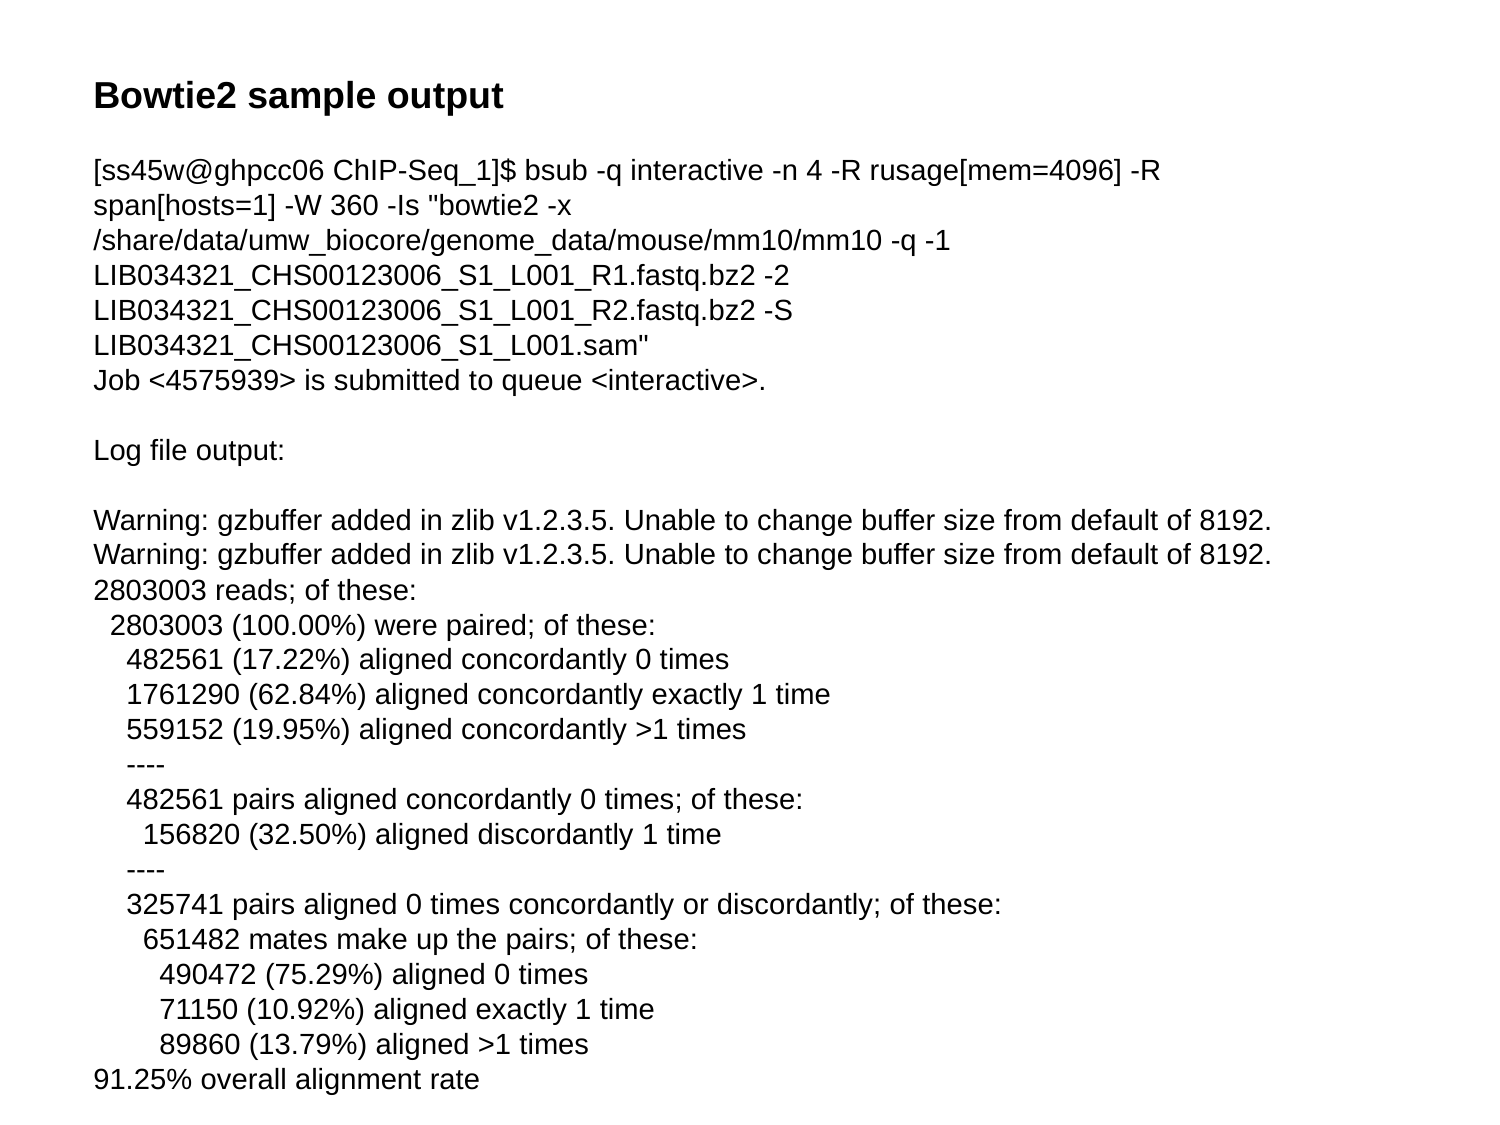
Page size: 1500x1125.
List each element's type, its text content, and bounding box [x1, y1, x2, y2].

text_box Bowtie2 sample output [ss45w@ghpcc06 ChIP-Seq_1]$ bsub -q interactive -n 4 -R rusage[mem=4096] -R span[hosts=1] -W 360 -Is "bowtie2 -x /share/data/umw_biocore/genome_data/mouse/mm10/mm10 -q -1 LIB034321_CHS00123006_S1_L001_R1.fastq.bz2 -2 LIB034321_CHS00123006_S1_L001_R2.fastq.bz2 -S LIB034321_CHS00123006_S1_L001.sam" Job <4575939> is submitted to queue <interactive>. Log file output: Warning: gzbuffer added in zlib v1.2.3.5. Unable to change buffer size from default of 8192. Warning: gzbuffer added in zlib v1.2.3.5. Unable to change buffer size from default of 8192. 2803003 reads; of these: 2803003 (100.00%) were paired; of these: 482561 (17.22%) aligned concordantly 0 times 1761290 (62.84%) aligned concordantly exactly 1 time 559152 (19.95%) aligned concordantly >1 times ---- 482561 pairs aligned concordantly 0 times; of these: 156820 (32.50%) aligned discordantly 1 time ---- 325741 pairs aligned 0 times concordantly or discordantly; of these: 651482 mates make up the pairs; of these: 490472 (75.29%) aligned 0 times 71150 (10.92%) aligned exactly 1 time 89860 (13.79%) aligned >1 times 91.25% overall alignment rate [78, 63, 1292, 1103]
